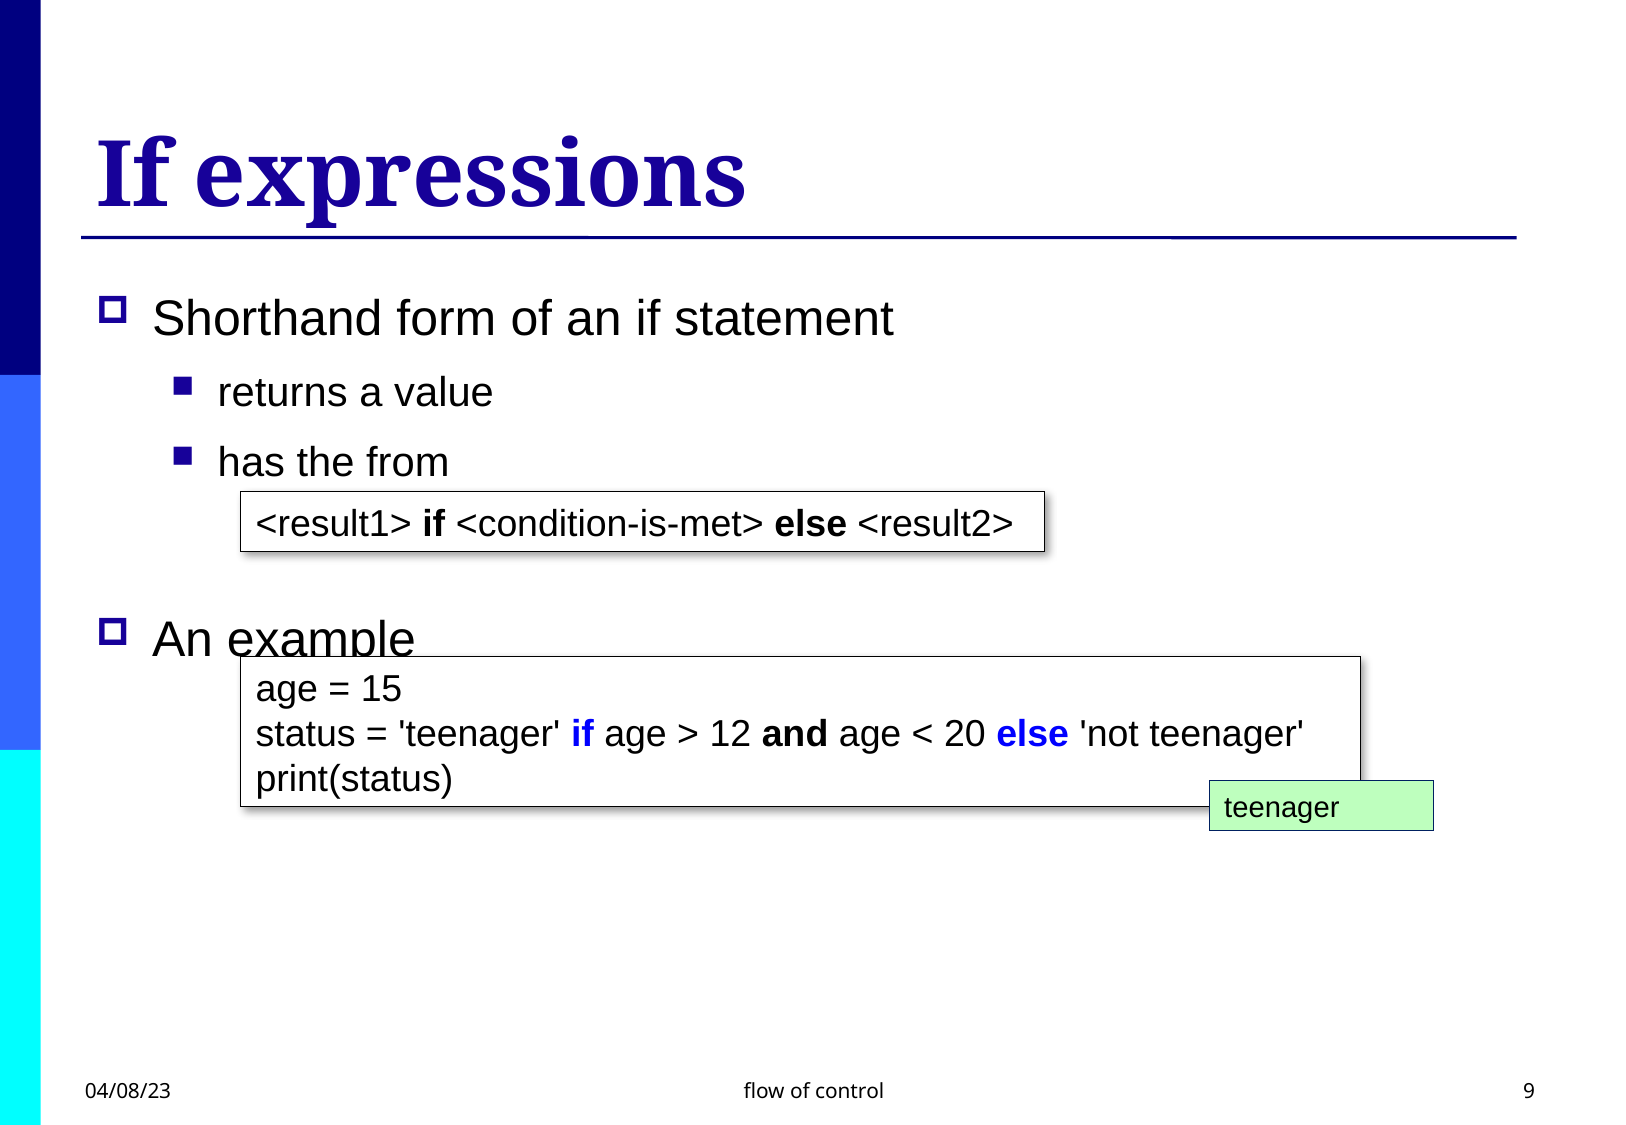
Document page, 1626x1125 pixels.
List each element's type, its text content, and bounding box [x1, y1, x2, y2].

text_box age = 15 status = 'teenager' if age > 12 and age < 20 else 'not teenager' print(status) [240, 656, 1361, 807]
text_box teenager [1209, 780, 1434, 831]
text_box <result1> if <condition-is-met> else <result2> [240, 491, 1045, 552]
title If expressions [81, 45, 1544, 233]
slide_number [70, 1070, 450, 1125]
list Shorthand form of an if statement returns a value has the from An example [81, 262, 1544, 1006]
slide_number 9 [1170, 1070, 1550, 1125]
footer flow of control [556, 1070, 1071, 1125]
